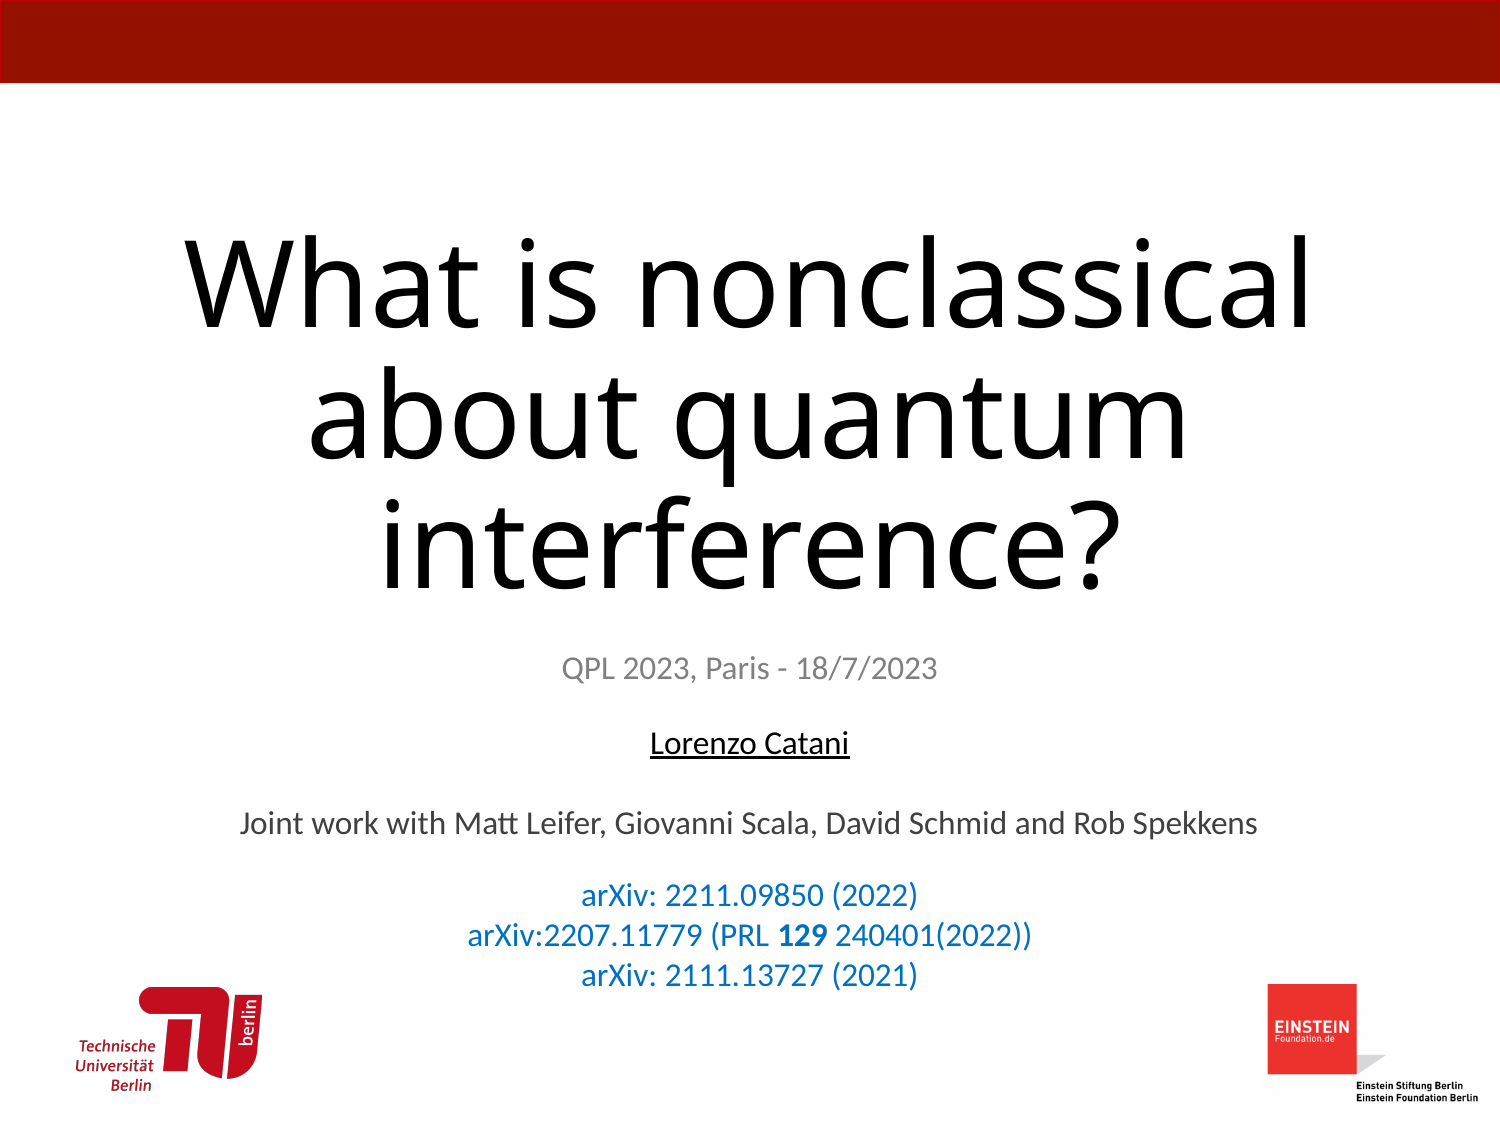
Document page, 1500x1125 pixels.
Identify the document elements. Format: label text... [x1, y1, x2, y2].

text_box Lorenzo Catani Joint work with Matt Leifer, Giovanni Scala, David Schmid and Rob Spekkens [225, 713, 1275, 849]
text_box QPL 2023, Paris - 18/7/2023 [546, 638, 954, 694]
text_box [0, 0, 1500, 83]
title What is nonclassical about quantum interference? [53, 117, 1447, 721]
picture [76, 987, 262, 1092]
picture [1261, 977, 1484, 1116]
text_box arXiv: 2211.09850 (2022) arXiv:2207.11779 (PRL 129 240401(2022)) arXiv: 2111.13727 (2021) [452, 865, 1048, 1001]
